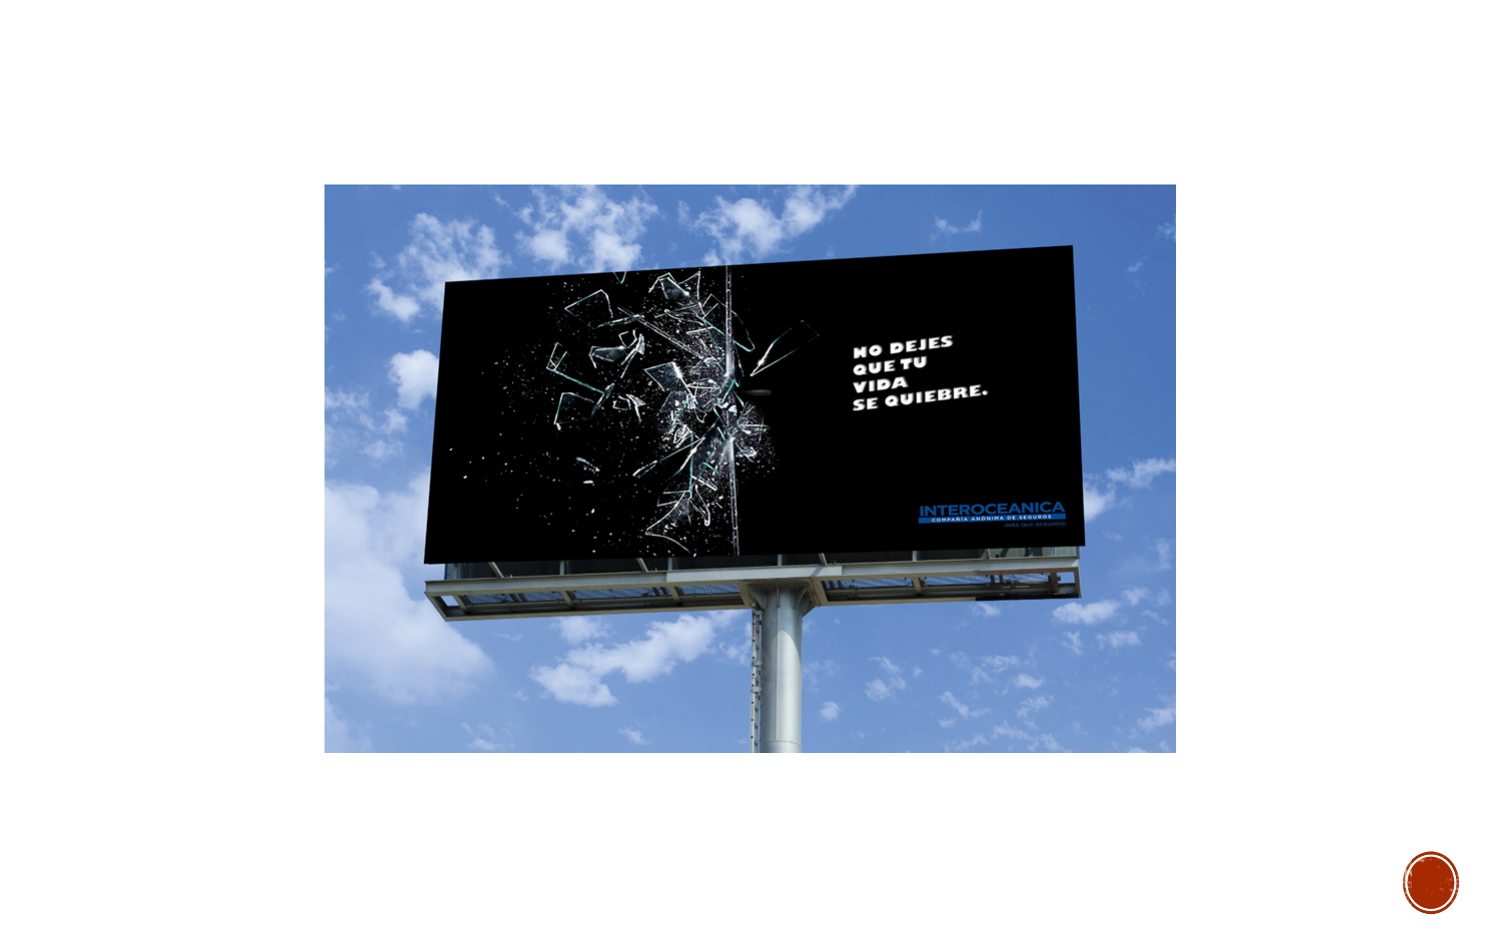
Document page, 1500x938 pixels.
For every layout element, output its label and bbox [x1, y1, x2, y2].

picture [324, 184, 1176, 753]
